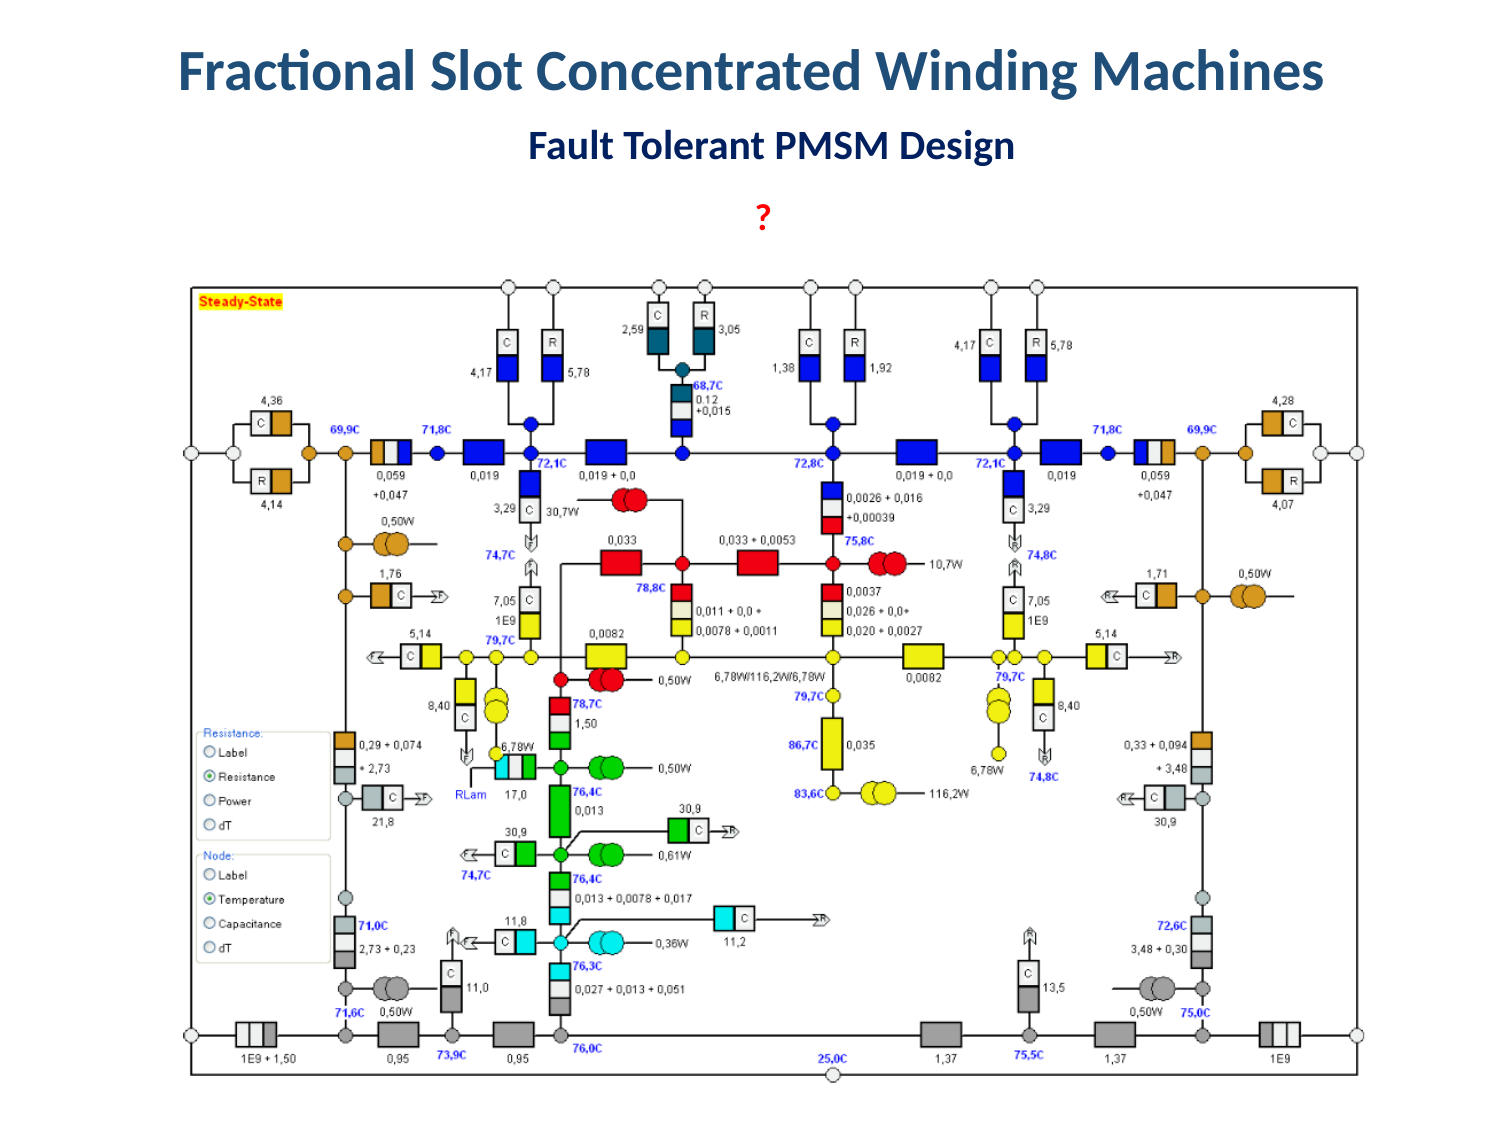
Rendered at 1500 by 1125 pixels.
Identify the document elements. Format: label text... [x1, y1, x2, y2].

picture [166, 275, 1378, 1085]
text_box ? [127, 185, 1400, 246]
text_box Fault Tolerant PMSM Design [54, 110, 1490, 176]
text_box Fractional Slot Concentrated Winding Machines [78, 24, 1425, 110]
